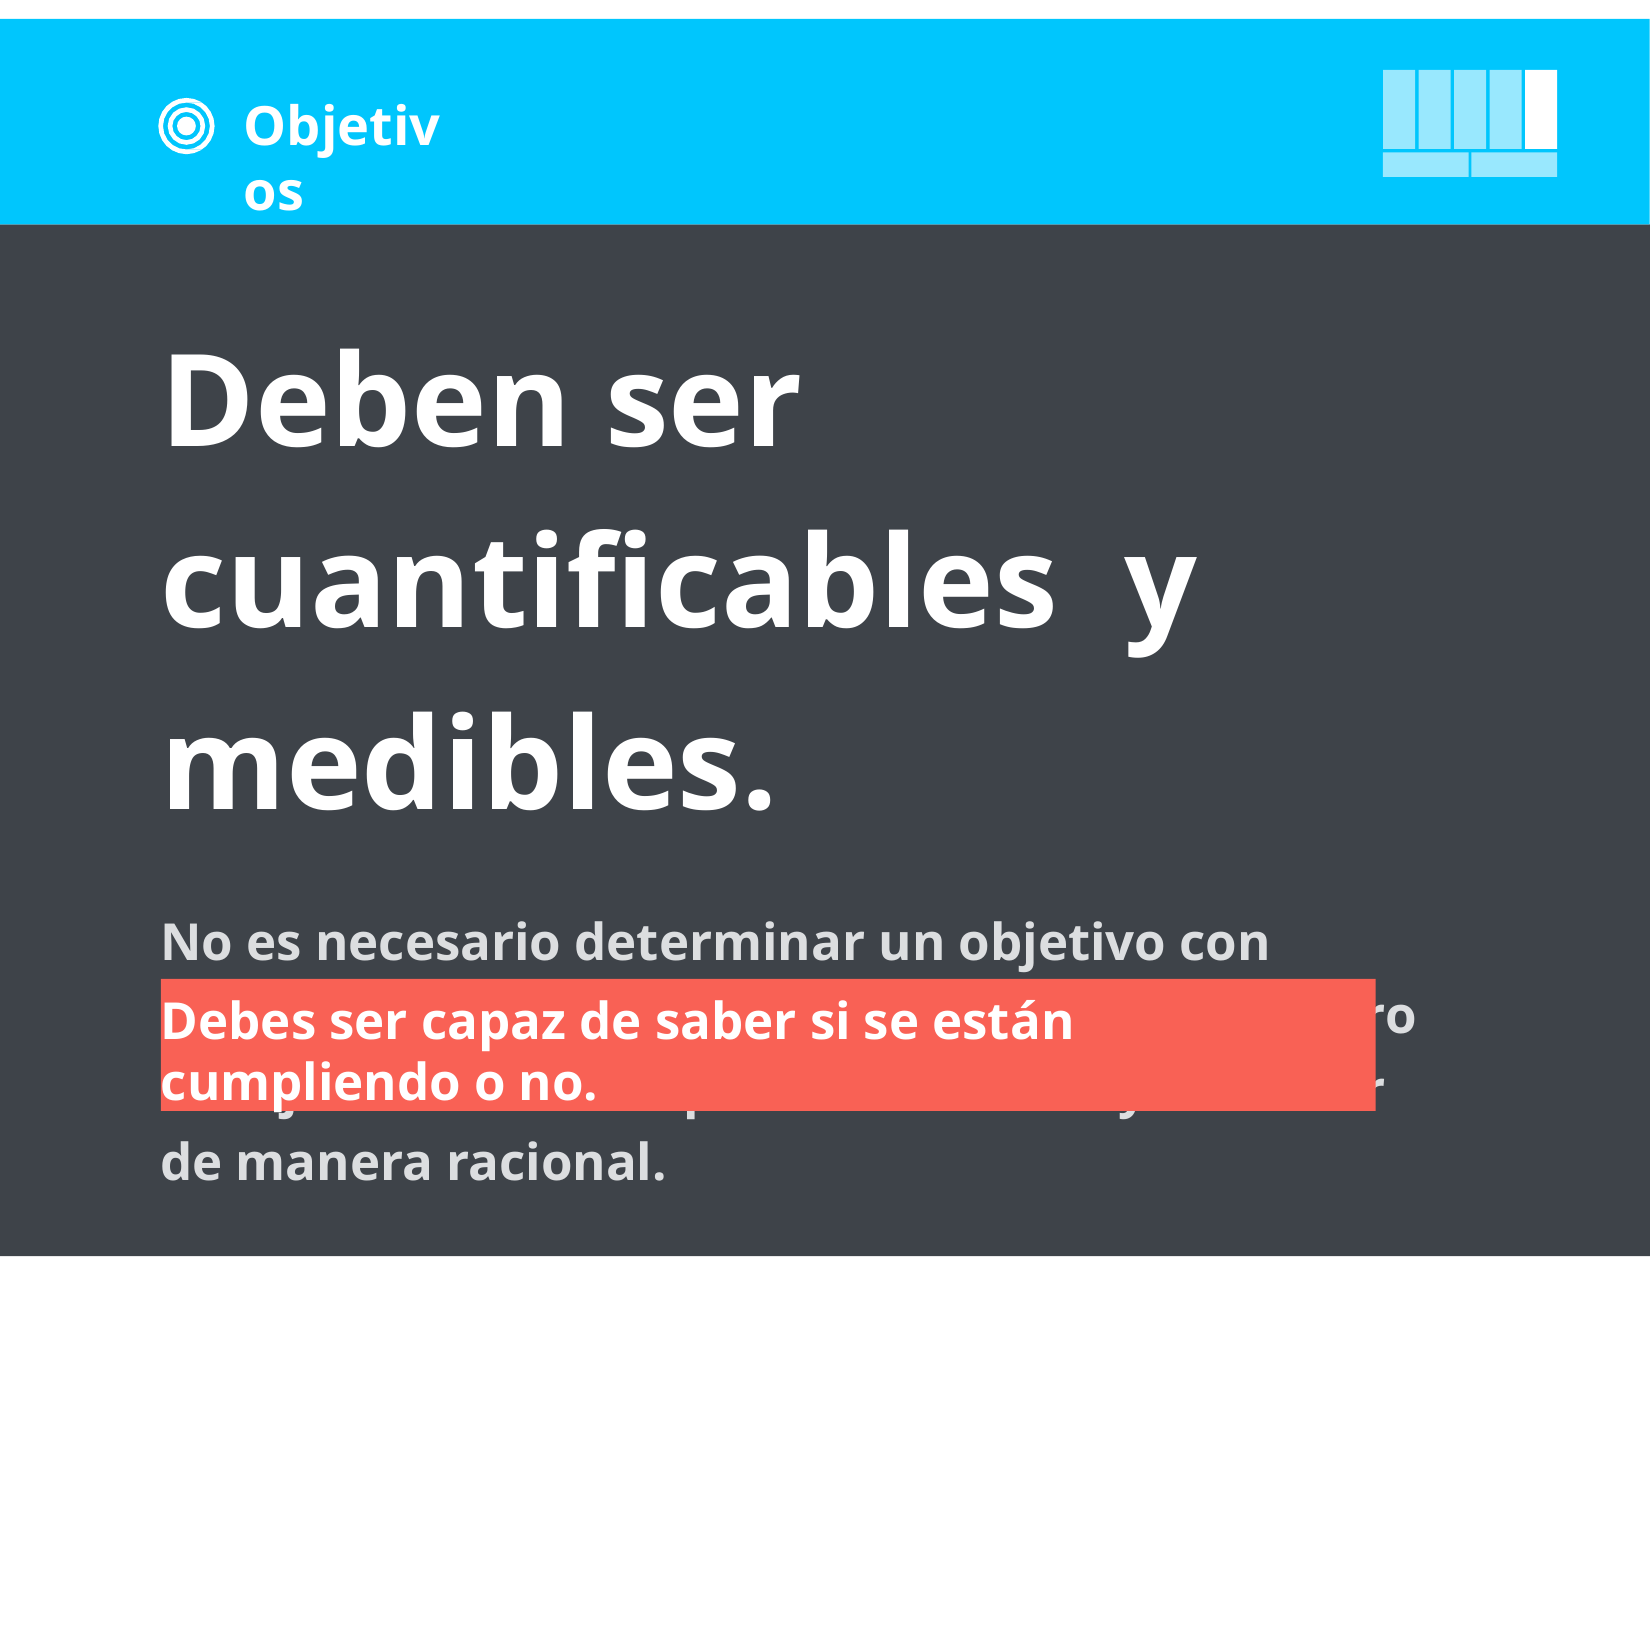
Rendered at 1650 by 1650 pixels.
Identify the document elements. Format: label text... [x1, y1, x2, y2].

text_box [158, 97, 215, 155]
text_box Debes ser capaz de saber si se están cumpliendo o no. [160, 978, 1376, 1111]
text_box [0, 18, 1650, 225]
text_box [1454, 69, 1487, 149]
text_box [1525, 69, 1558, 149]
title Objetivos [241, 88, 463, 368]
text_box [1489, 69, 1522, 149]
text_box Deben ser cuantificables y medibles. No es necesario determinar un objetivo con número, en especial si el proyecto es nuevo. Pero el objetivo debe ser posible de medir y observar de manera racional. [158, 281, 1505, 1191]
text_box [0, 225, 1650, 1257]
text_box [1382, 152, 1469, 177]
text_box [1471, 152, 1558, 177]
text_box [1383, 69, 1416, 149]
text_box [1418, 69, 1451, 149]
